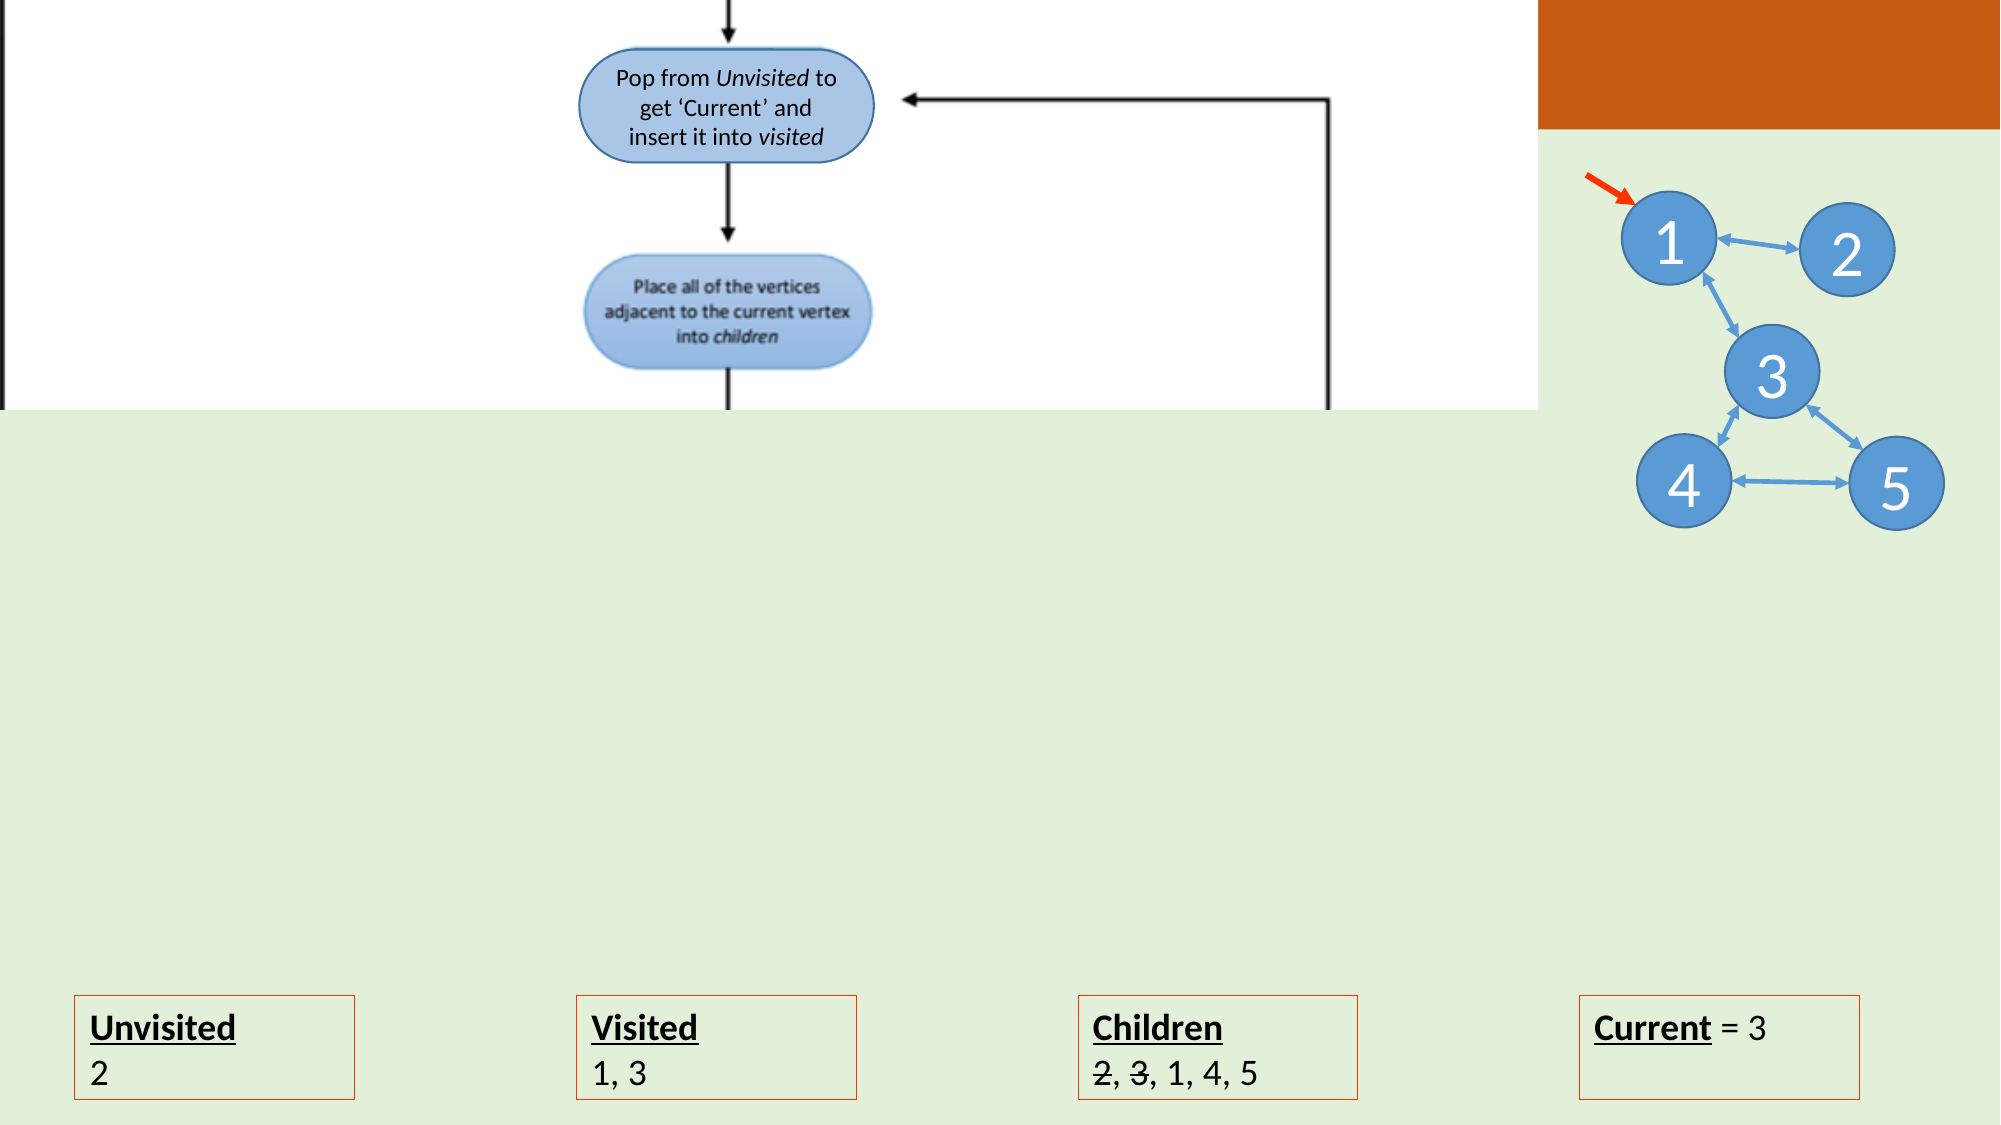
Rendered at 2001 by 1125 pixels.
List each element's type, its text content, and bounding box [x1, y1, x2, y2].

text_box Current = 3 [1579, 995, 1860, 1100]
text_box Children 2, 3, 1, 4, 5 [1078, 995, 1358, 1100]
text_box Visited 1, 3 [576, 995, 857, 1100]
picture [0, 0, 1539, 410]
title Homework [1539, 0, 2000, 130]
text_box Unvisited 2 [74, 995, 355, 1100]
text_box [1586, 174, 1945, 530]
